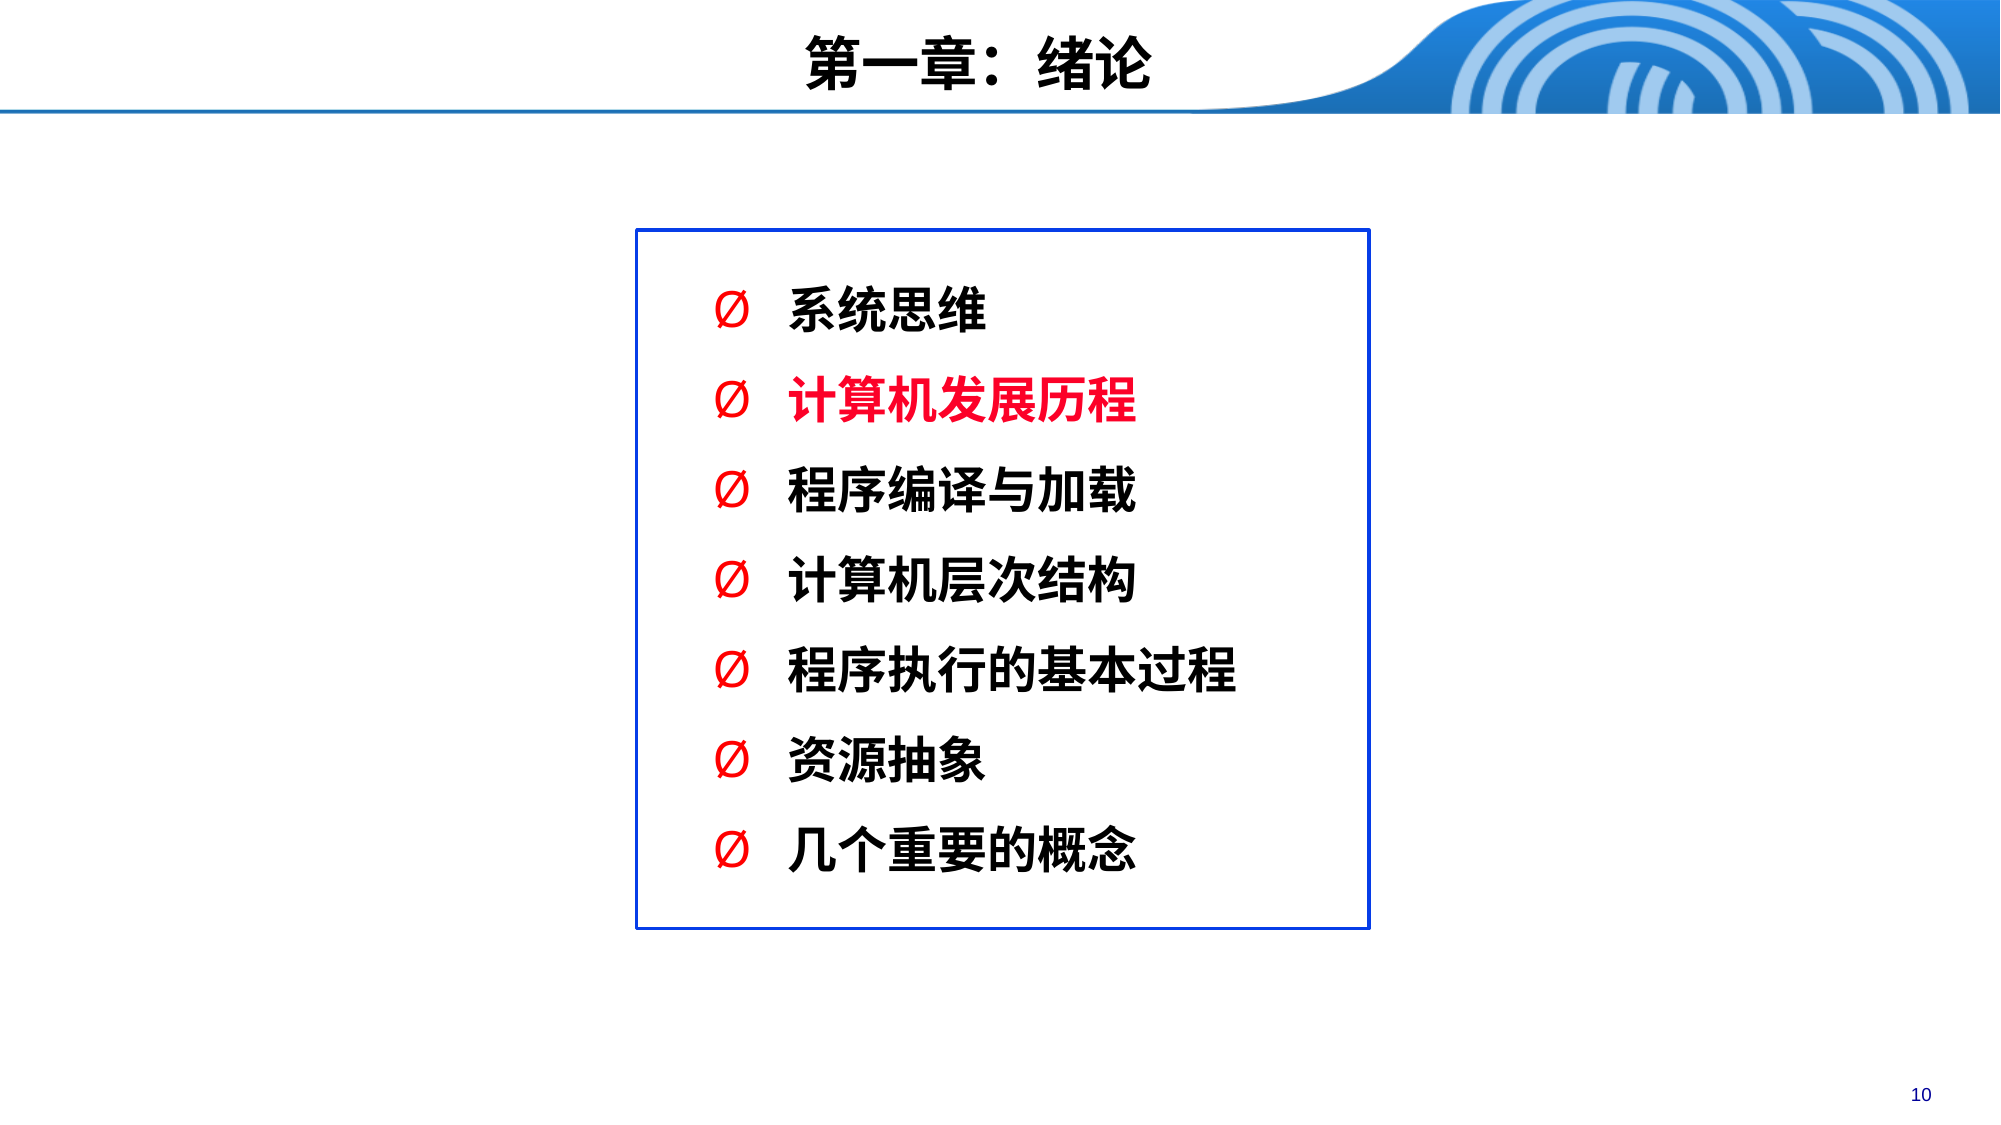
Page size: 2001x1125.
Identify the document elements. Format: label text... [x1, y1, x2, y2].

picture [0, 0, 2000, 114]
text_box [636, 229, 1370, 1095]
text_box 第一章：绪论 [622, 29, 1334, 100]
